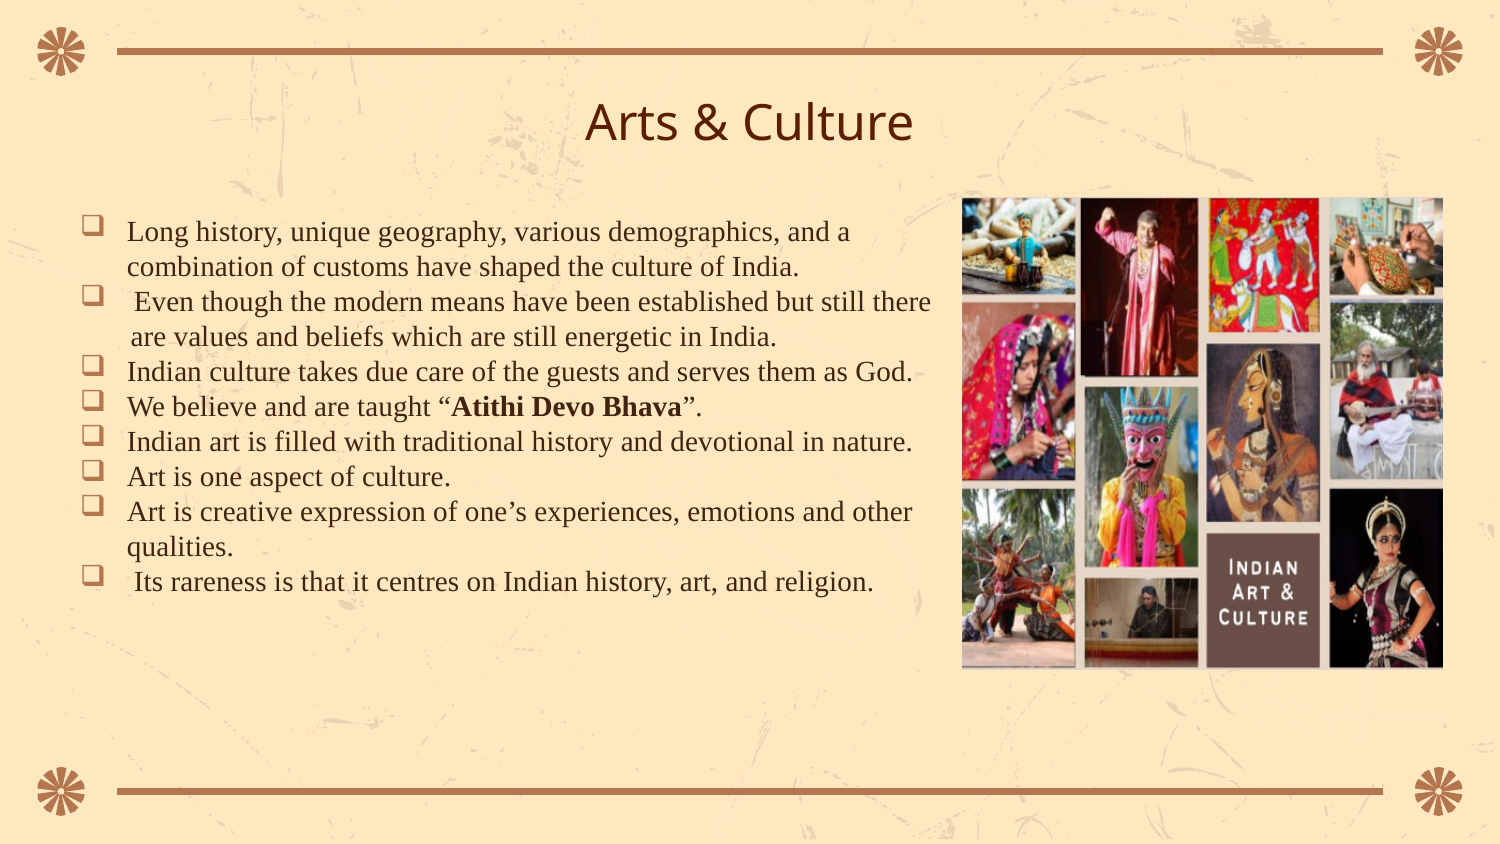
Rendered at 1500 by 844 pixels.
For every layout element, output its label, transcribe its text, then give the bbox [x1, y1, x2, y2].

subtitle Long history, unique geography, various demographics, and a combination of customs have shaped the culture of India. Even though the modern means have been established but still there are values and beliefs which are still energetic in India. Indian culture takes due care of the guests and serves them as God. We believe and are taught “Atithi Devo Bhava”. Indian art is filled with traditional history and devotional in nature. Art is one aspect of culture. Art is creative expression of one’s experiences, emotions and other qualities. Its rareness is that it centres on Indian history, art, and religion. [64, 197, 1010, 741]
title Arts & Culture [329, 91, 1171, 151]
picture [962, 197, 1443, 671]
text_box [596, 339, 850, 382]
